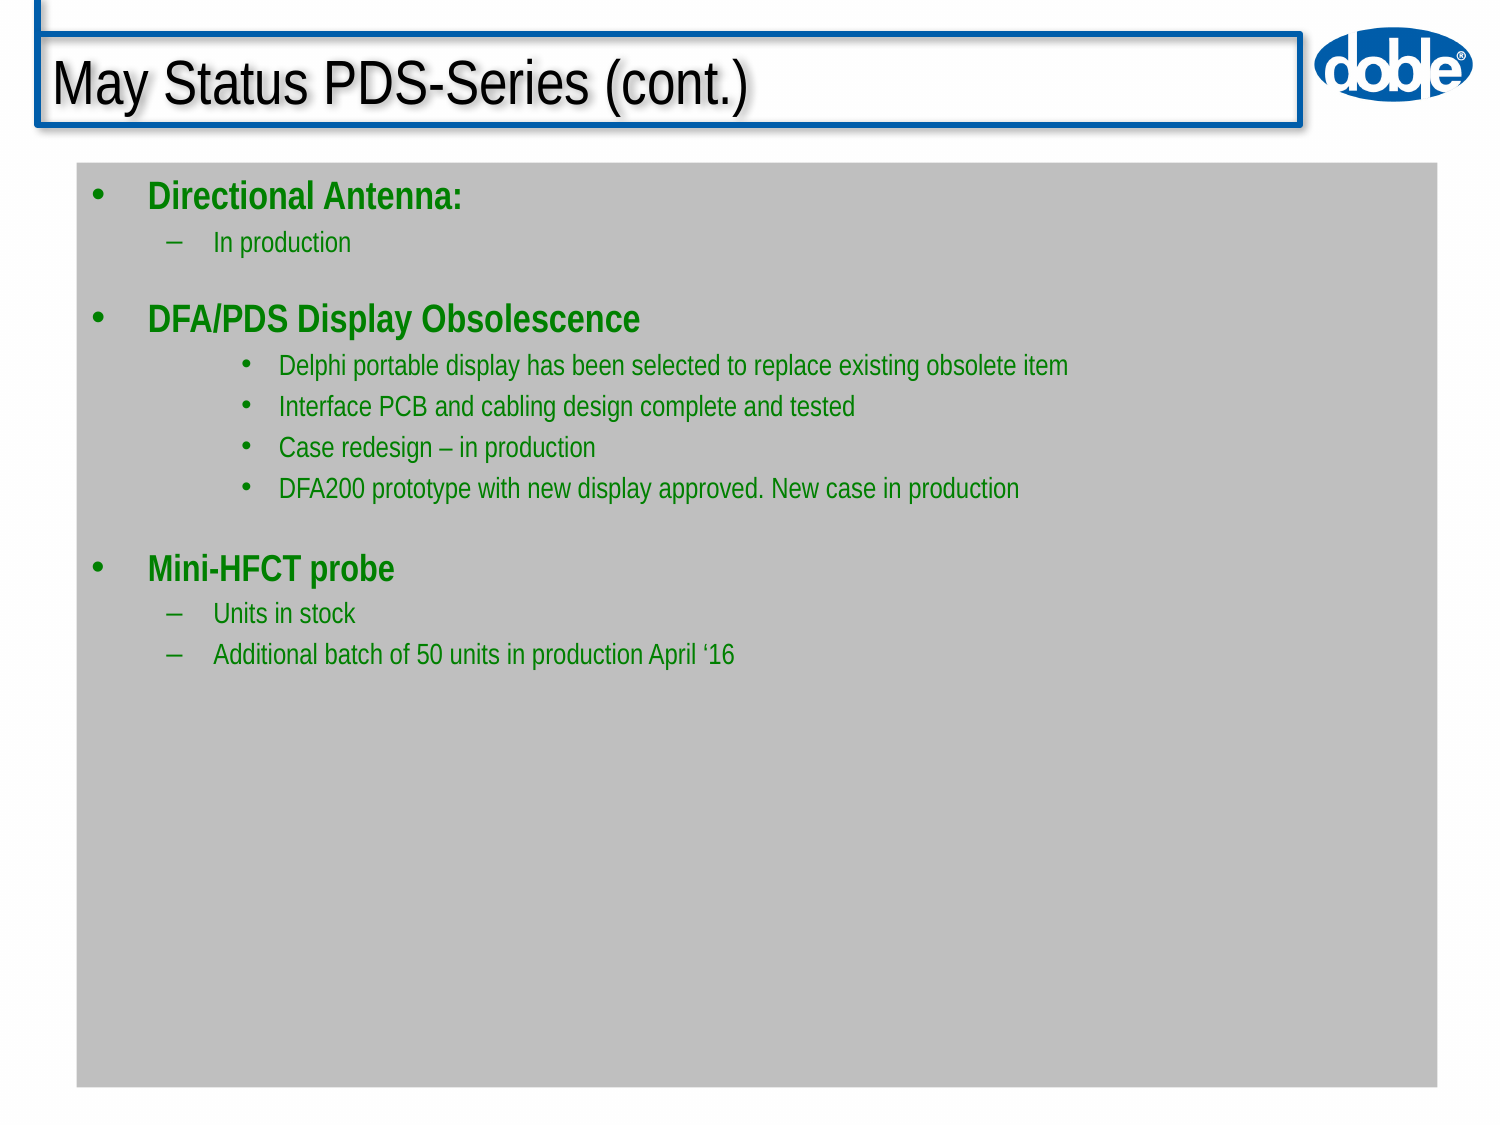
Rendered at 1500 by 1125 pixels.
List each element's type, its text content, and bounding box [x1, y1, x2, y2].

picture [0, 0, 1500, 1125]
title May Status PDS-Series (cont.) [34, 31, 1303, 128]
list Directional Antenna: In production DFA/PDS Display Obsolescence Delphi portable display has been selected to replace existing obsolete item Interface PCB and cabling design complete and tested Case redesign – in production DFA200 prototype with new display approved. New case in production Mini-HFCT probe Units in stock Additional batch of 50 units in production April ‘16 [76, 162, 1438, 1088]
